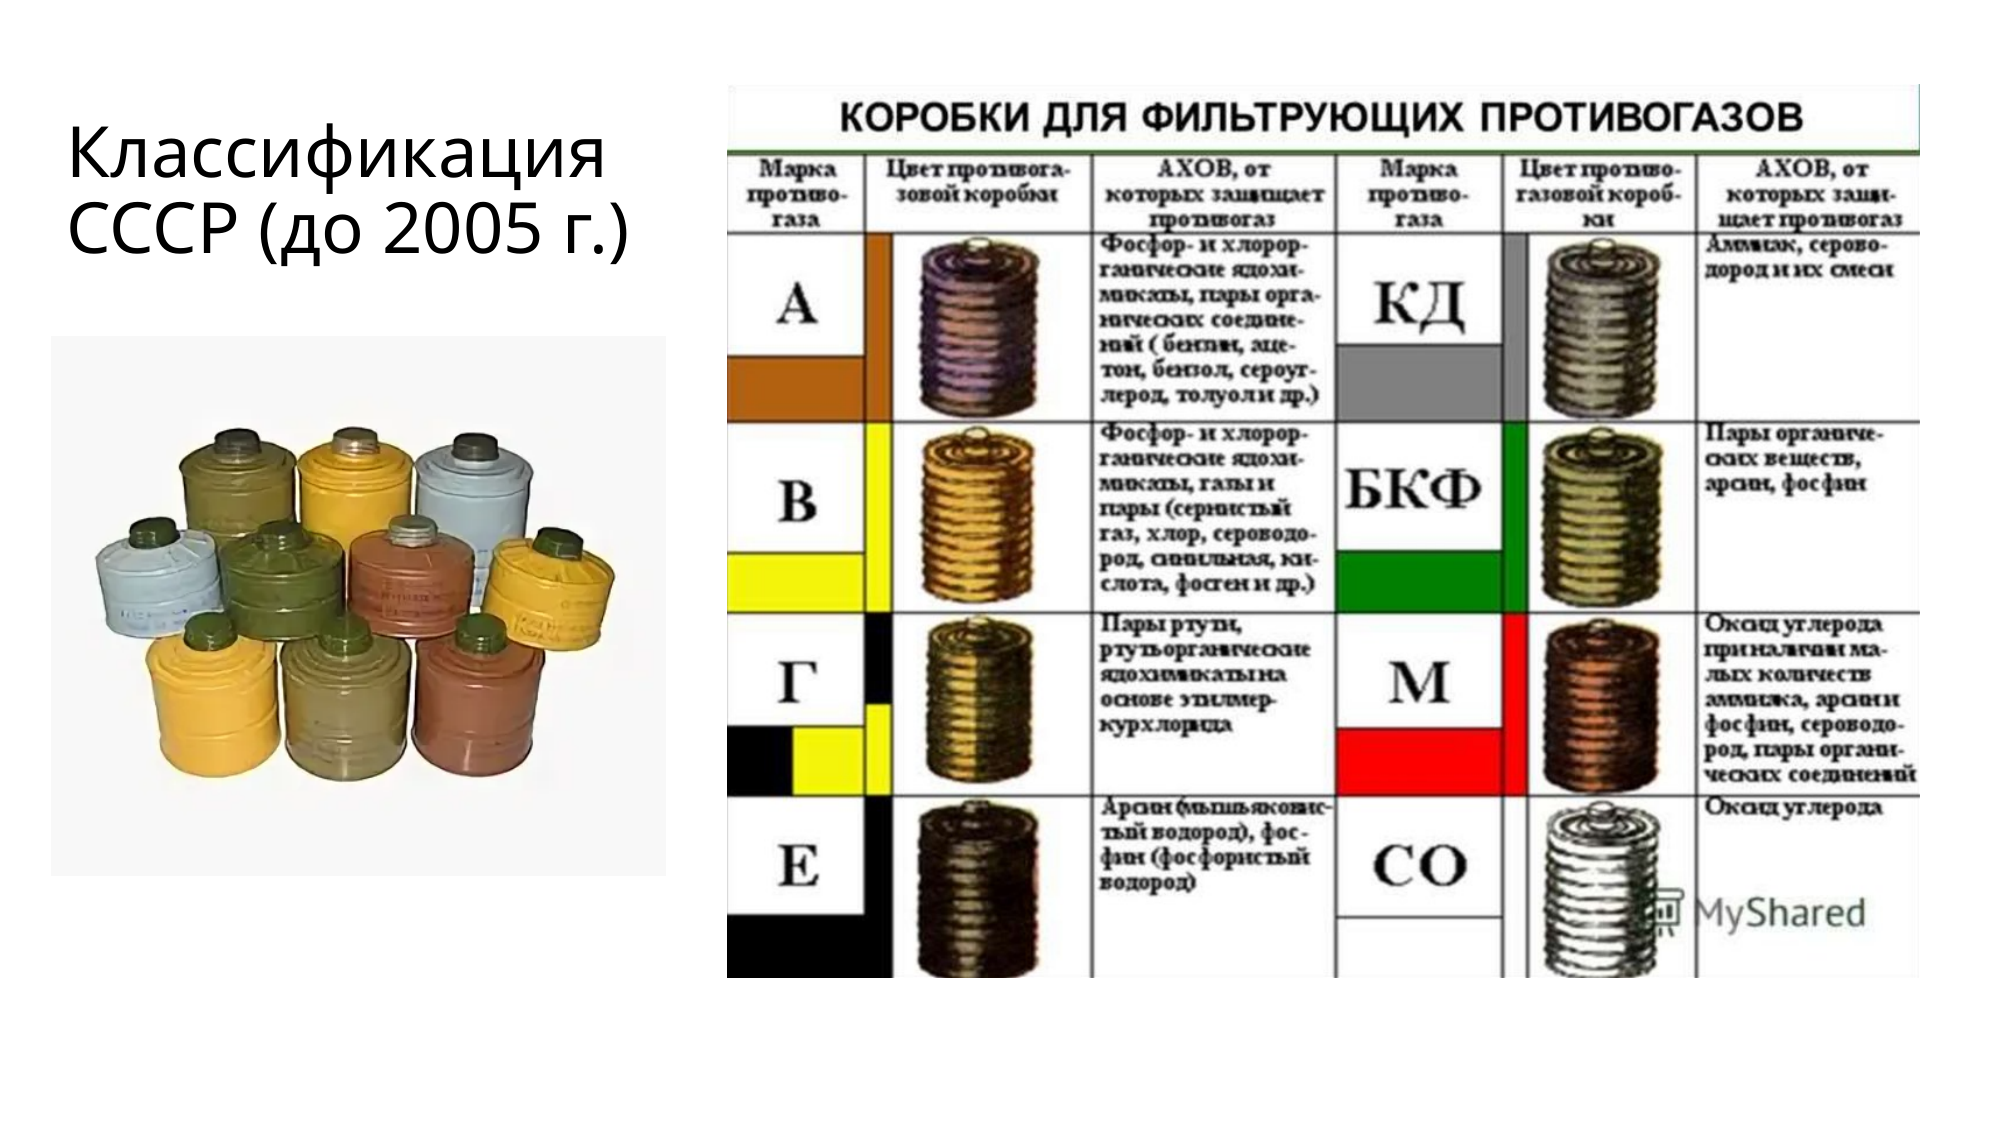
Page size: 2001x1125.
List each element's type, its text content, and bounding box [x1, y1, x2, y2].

picture [51, 336, 666, 876]
title Классификация СССР (до 2005 г.) [51, 84, 677, 302]
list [727, 84, 1920, 978]
